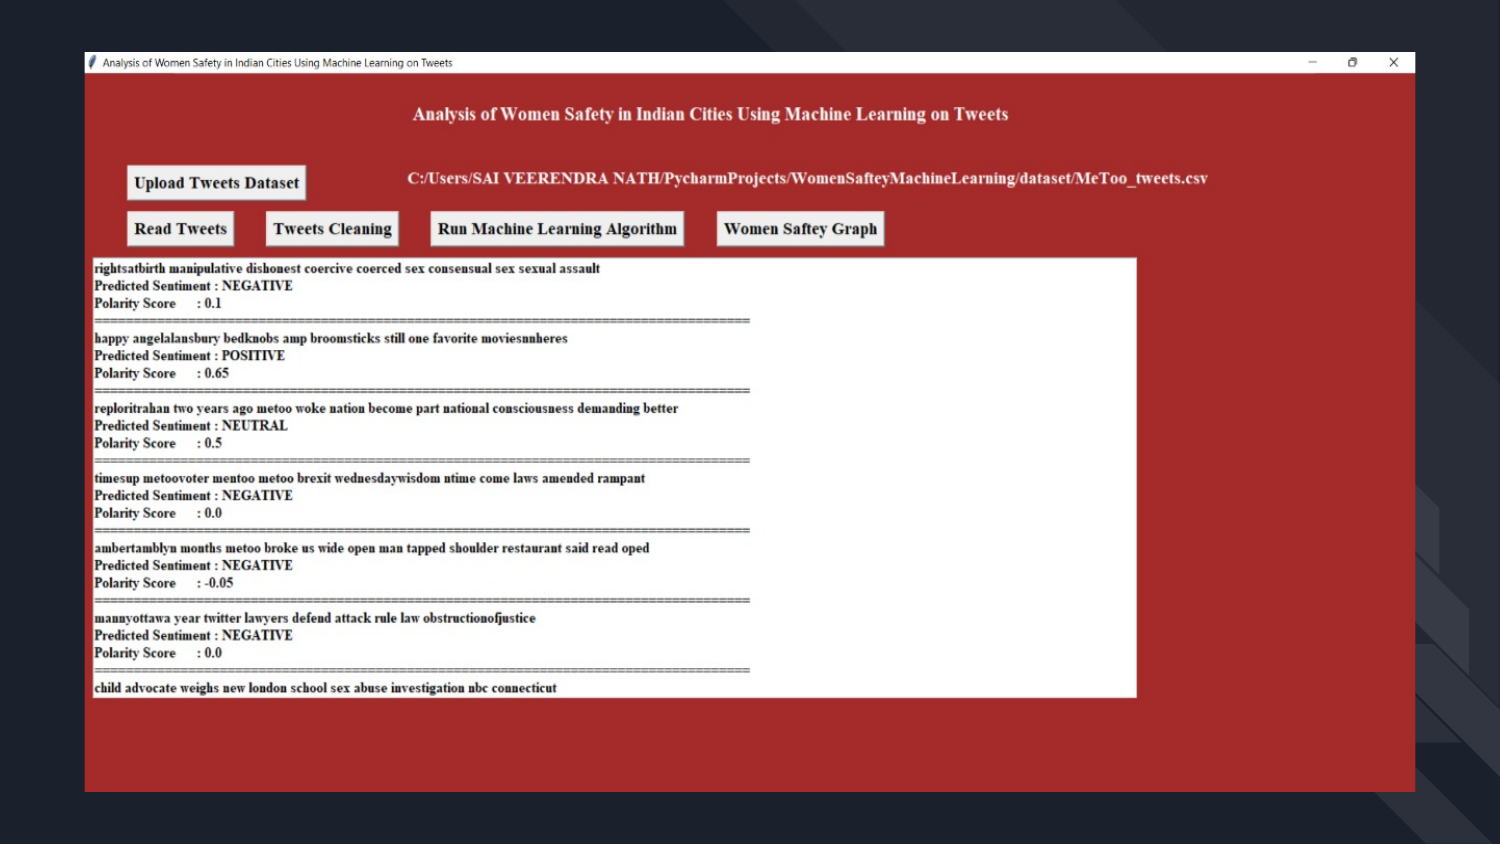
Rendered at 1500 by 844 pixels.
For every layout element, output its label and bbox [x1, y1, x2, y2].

picture [84, 52, 1416, 792]
